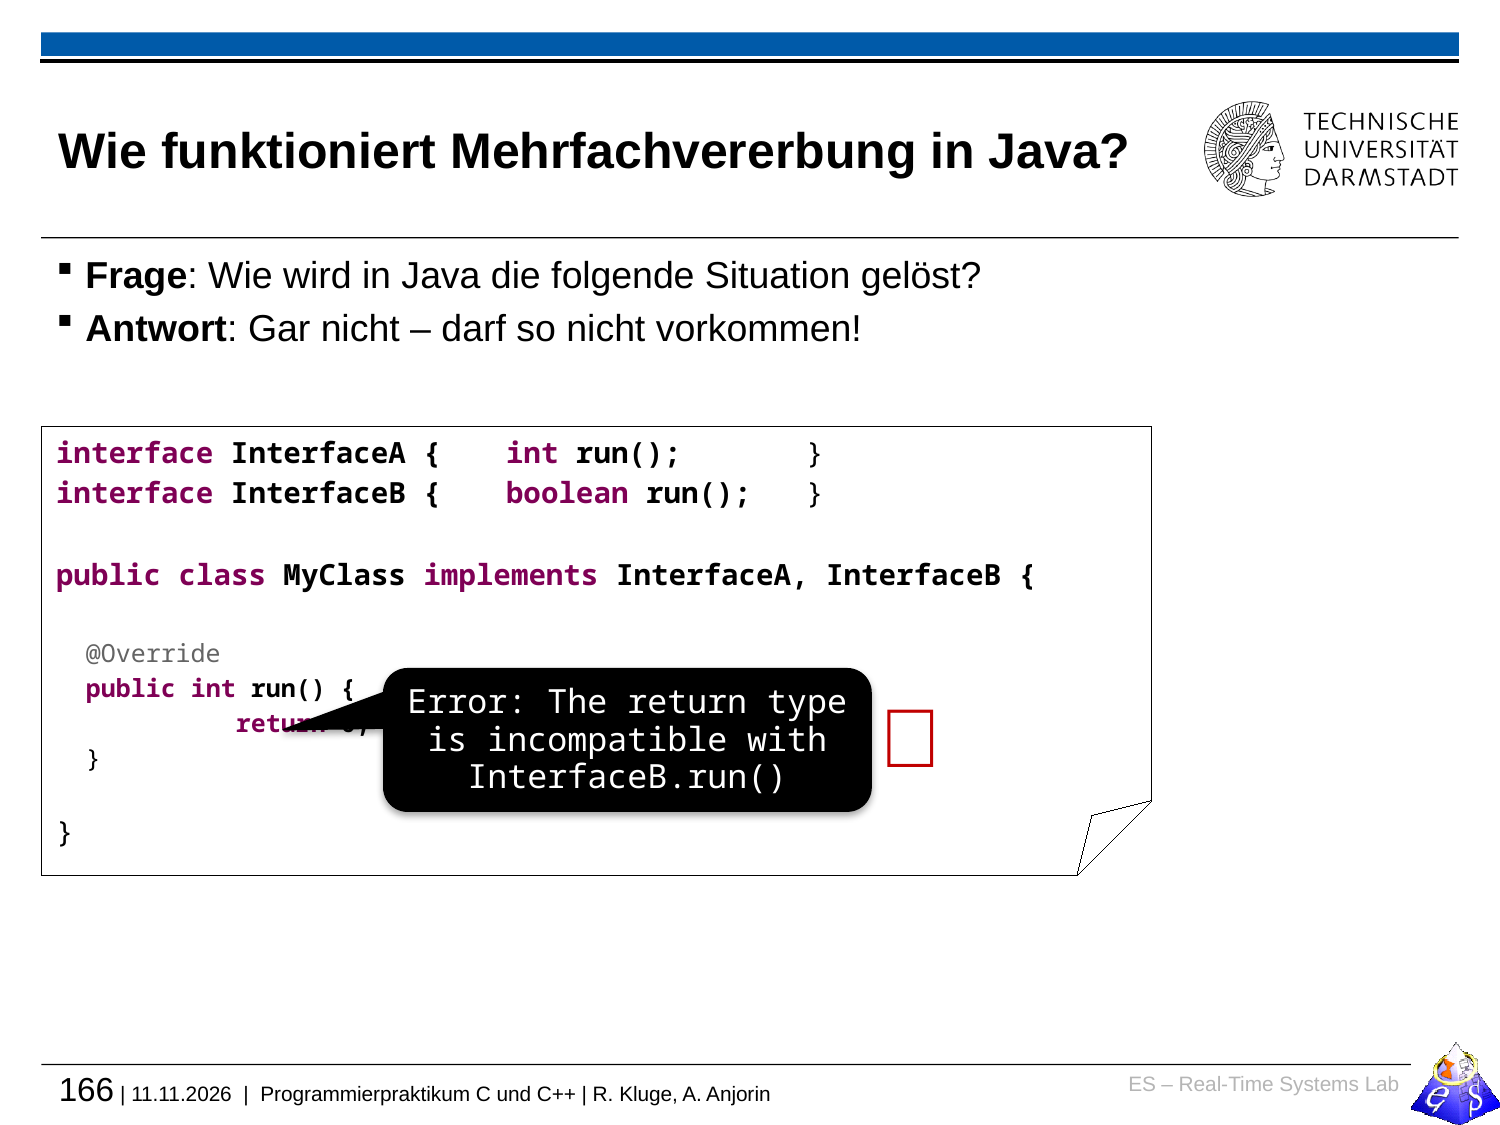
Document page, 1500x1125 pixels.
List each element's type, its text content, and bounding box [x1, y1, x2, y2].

text_box interface InterfaceA { int run(); } interface InterfaceB { boolean run(); } public class MyClass implements InterfaceA, InterfaceB { @Override public int run() { return 0; } } [41, 426, 1152, 876]
picture [1187, 84, 1483, 214]
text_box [383, 668, 969, 812]
title Wie funktioniert Mehrfachvererbung in Java? [58, 80, 1187, 218]
picture [1411, 1041, 1500, 1125]
list Frage: Wie wird in Java die folgende Situation gelöst? Antwort: Gar nicht – darf so nicht vorkommen! [41, 243, 1459, 386]
